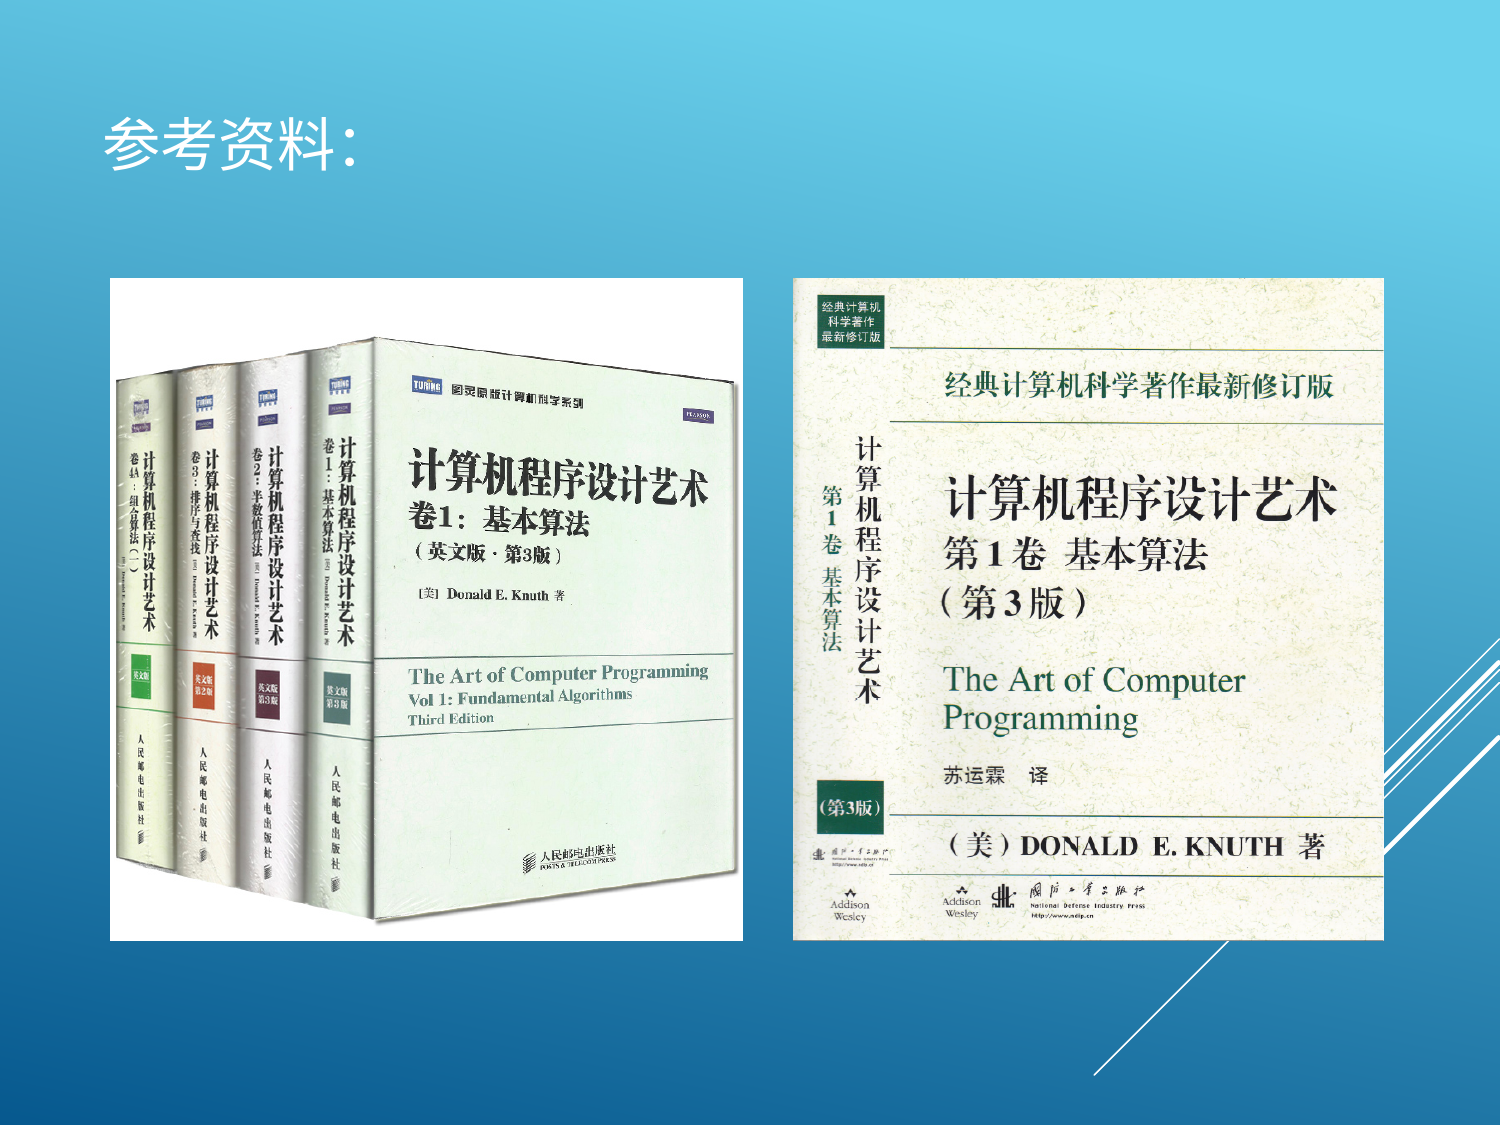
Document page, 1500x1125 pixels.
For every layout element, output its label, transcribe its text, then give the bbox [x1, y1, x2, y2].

picture [792, 278, 1384, 941]
picture [110, 278, 743, 941]
title 参考资料： [87, 87, 1413, 199]
